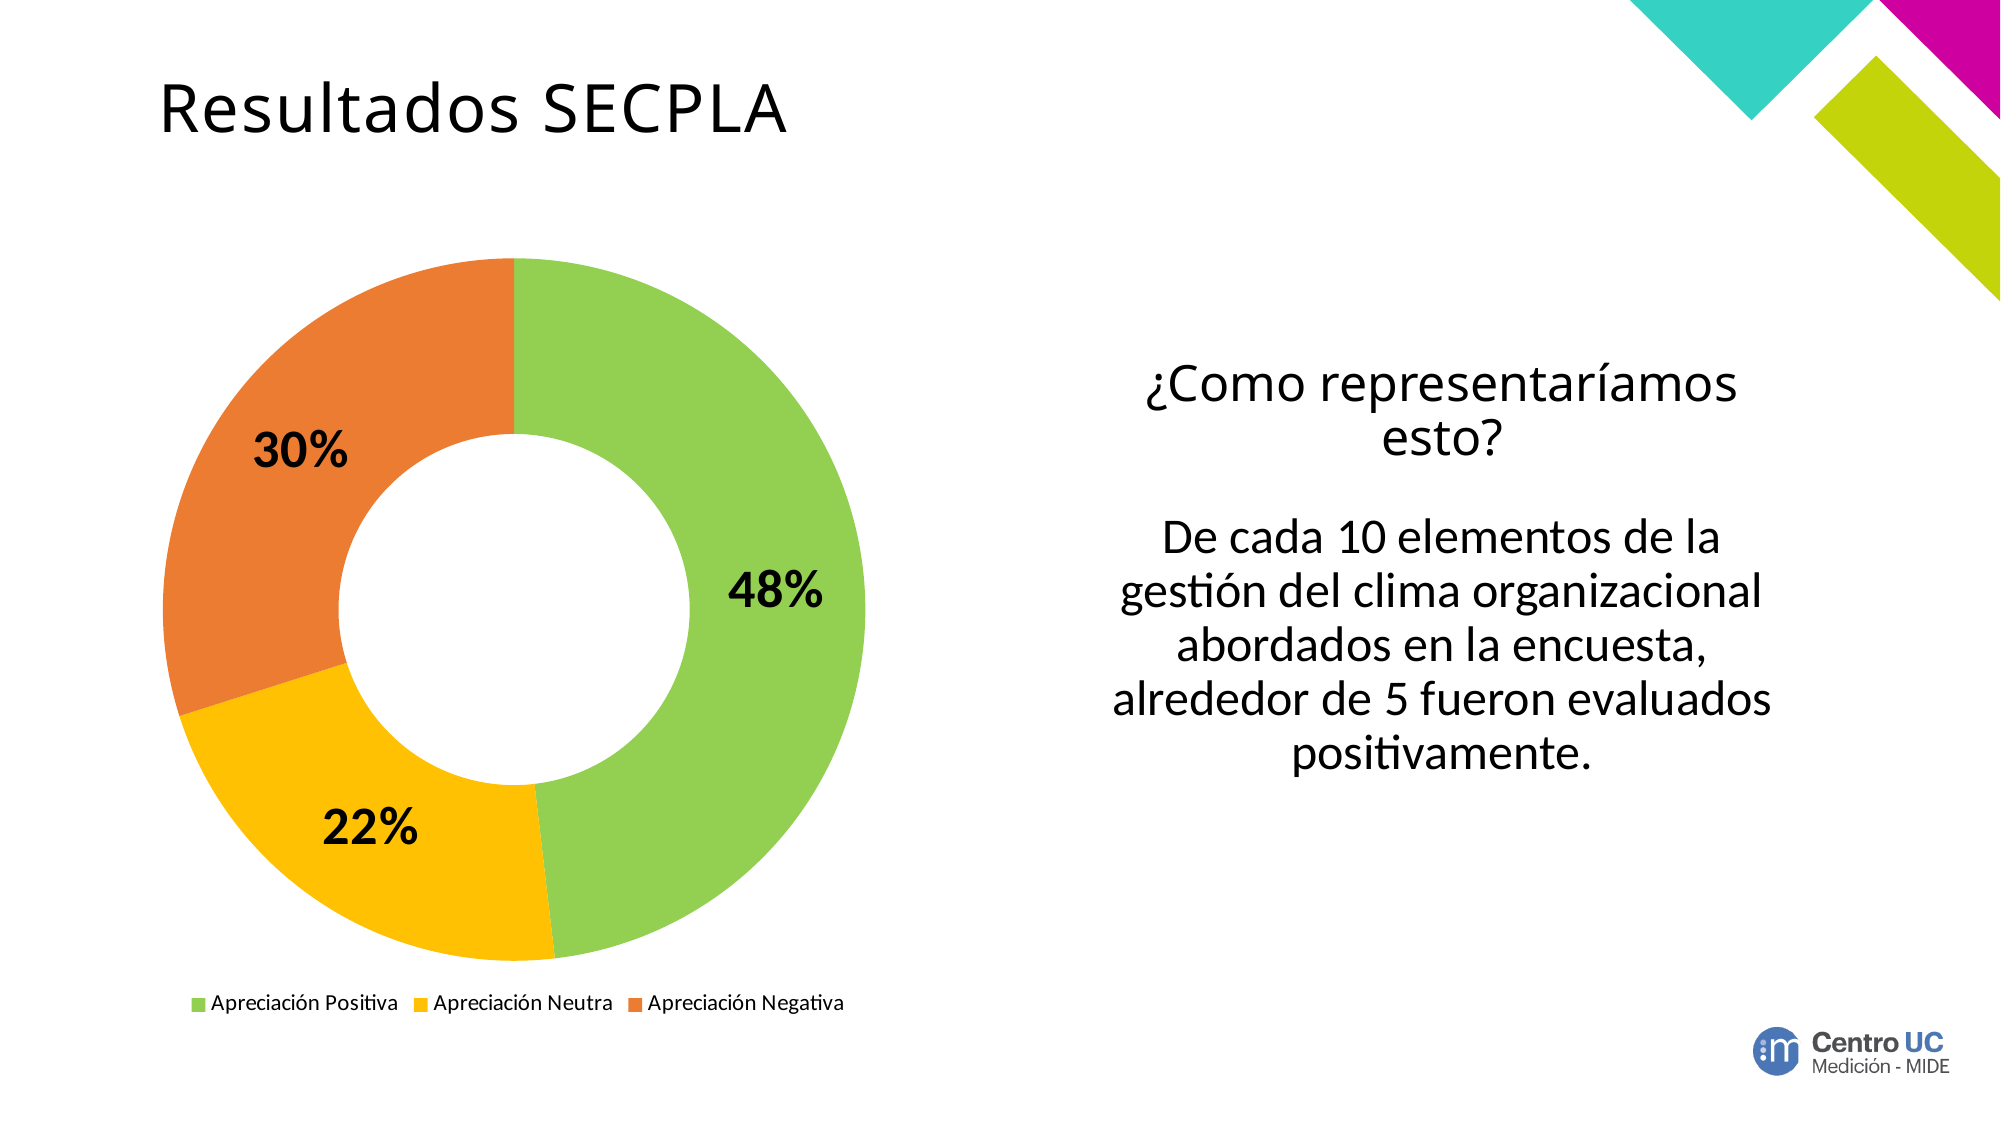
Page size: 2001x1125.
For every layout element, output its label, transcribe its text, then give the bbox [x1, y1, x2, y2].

list ¿Como representaríamos esto? [1067, 347, 1817, 478]
picture [1753, 1025, 1951, 1077]
list De cada 10 elementos de la gestión del clima organizacional abordados en la encuesta, alrededor de 5 fueron evaluados positivamente. [1076, 478, 1808, 830]
title Resultados SECPLA [158, 74, 1659, 175]
chart [128, 242, 909, 1023]
